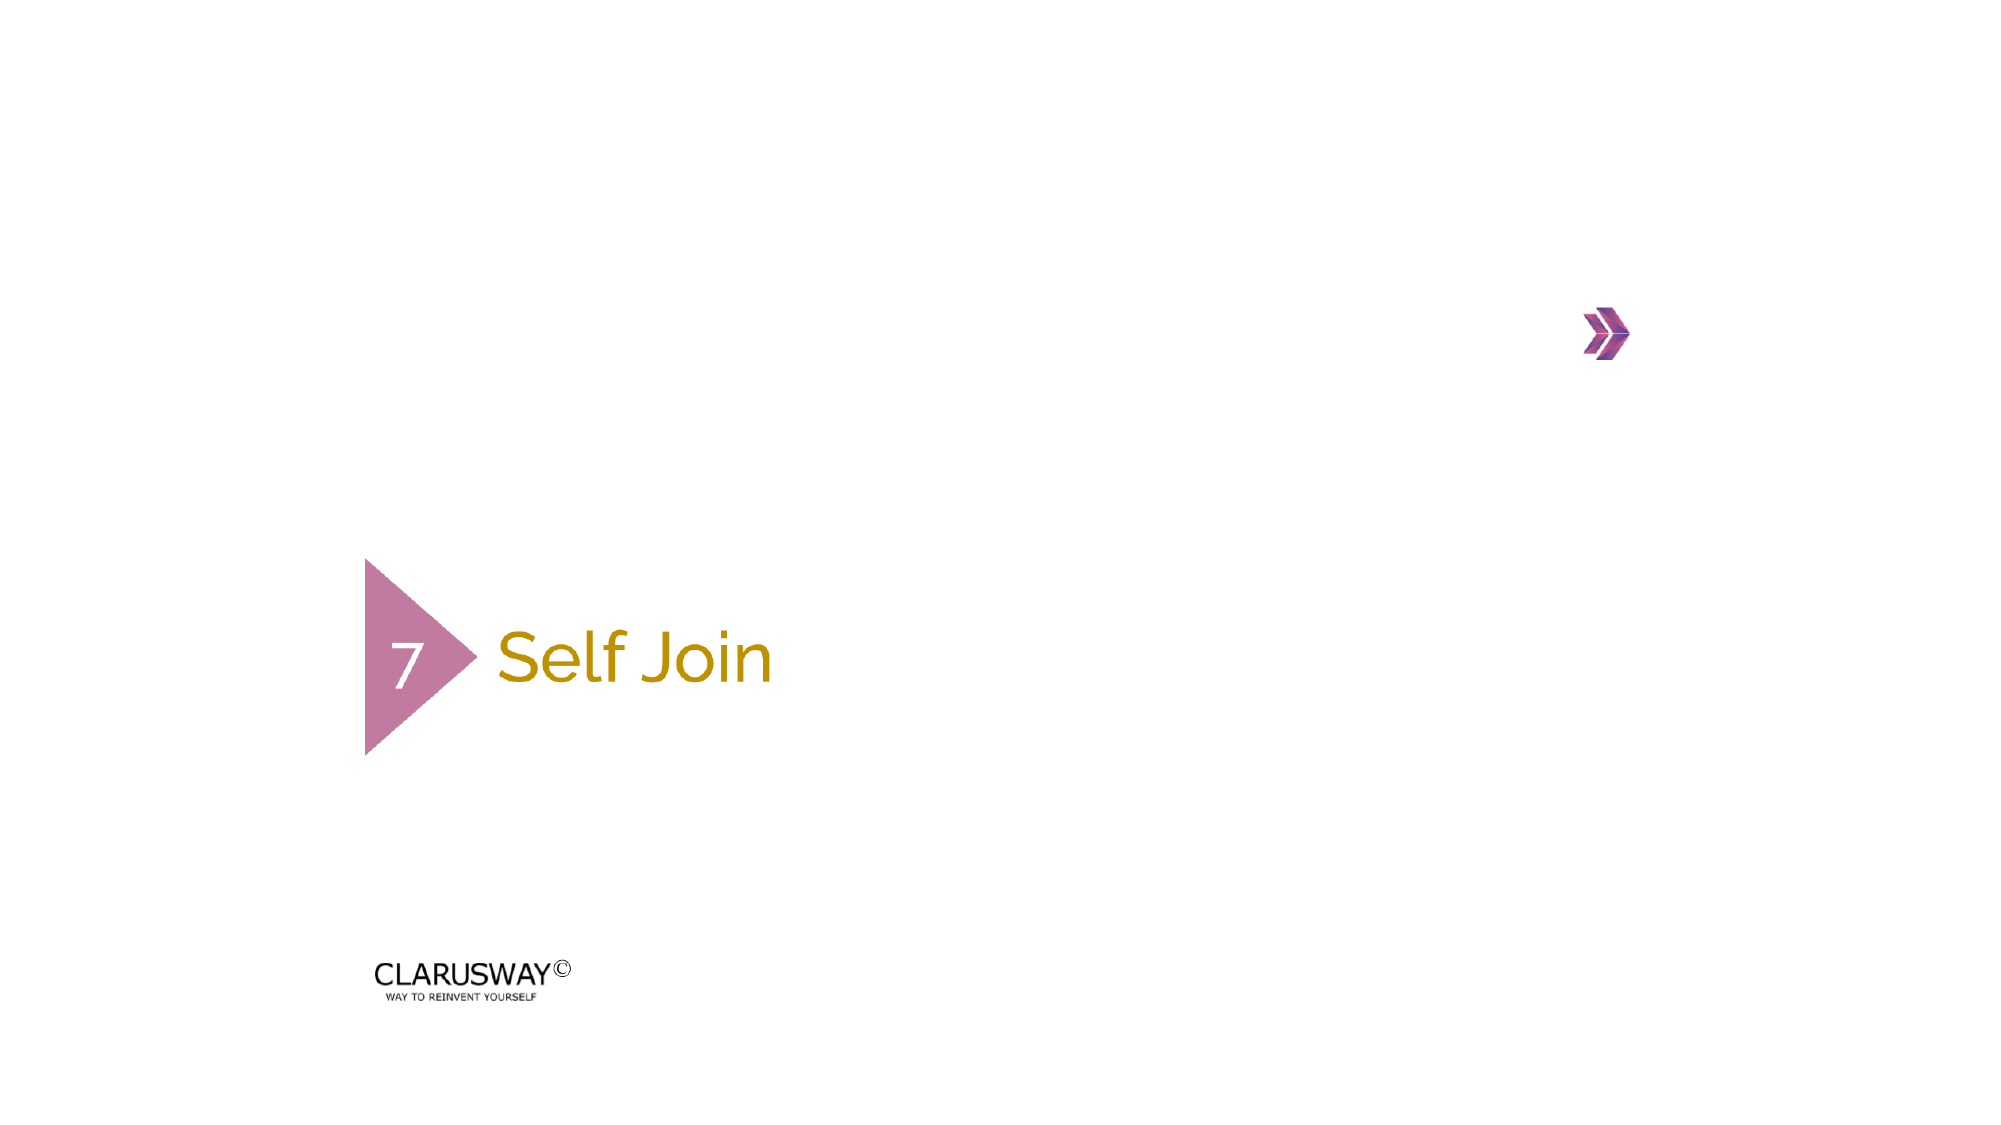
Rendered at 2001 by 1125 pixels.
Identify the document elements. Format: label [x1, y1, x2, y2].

list [365, 299, 1635, 1014]
